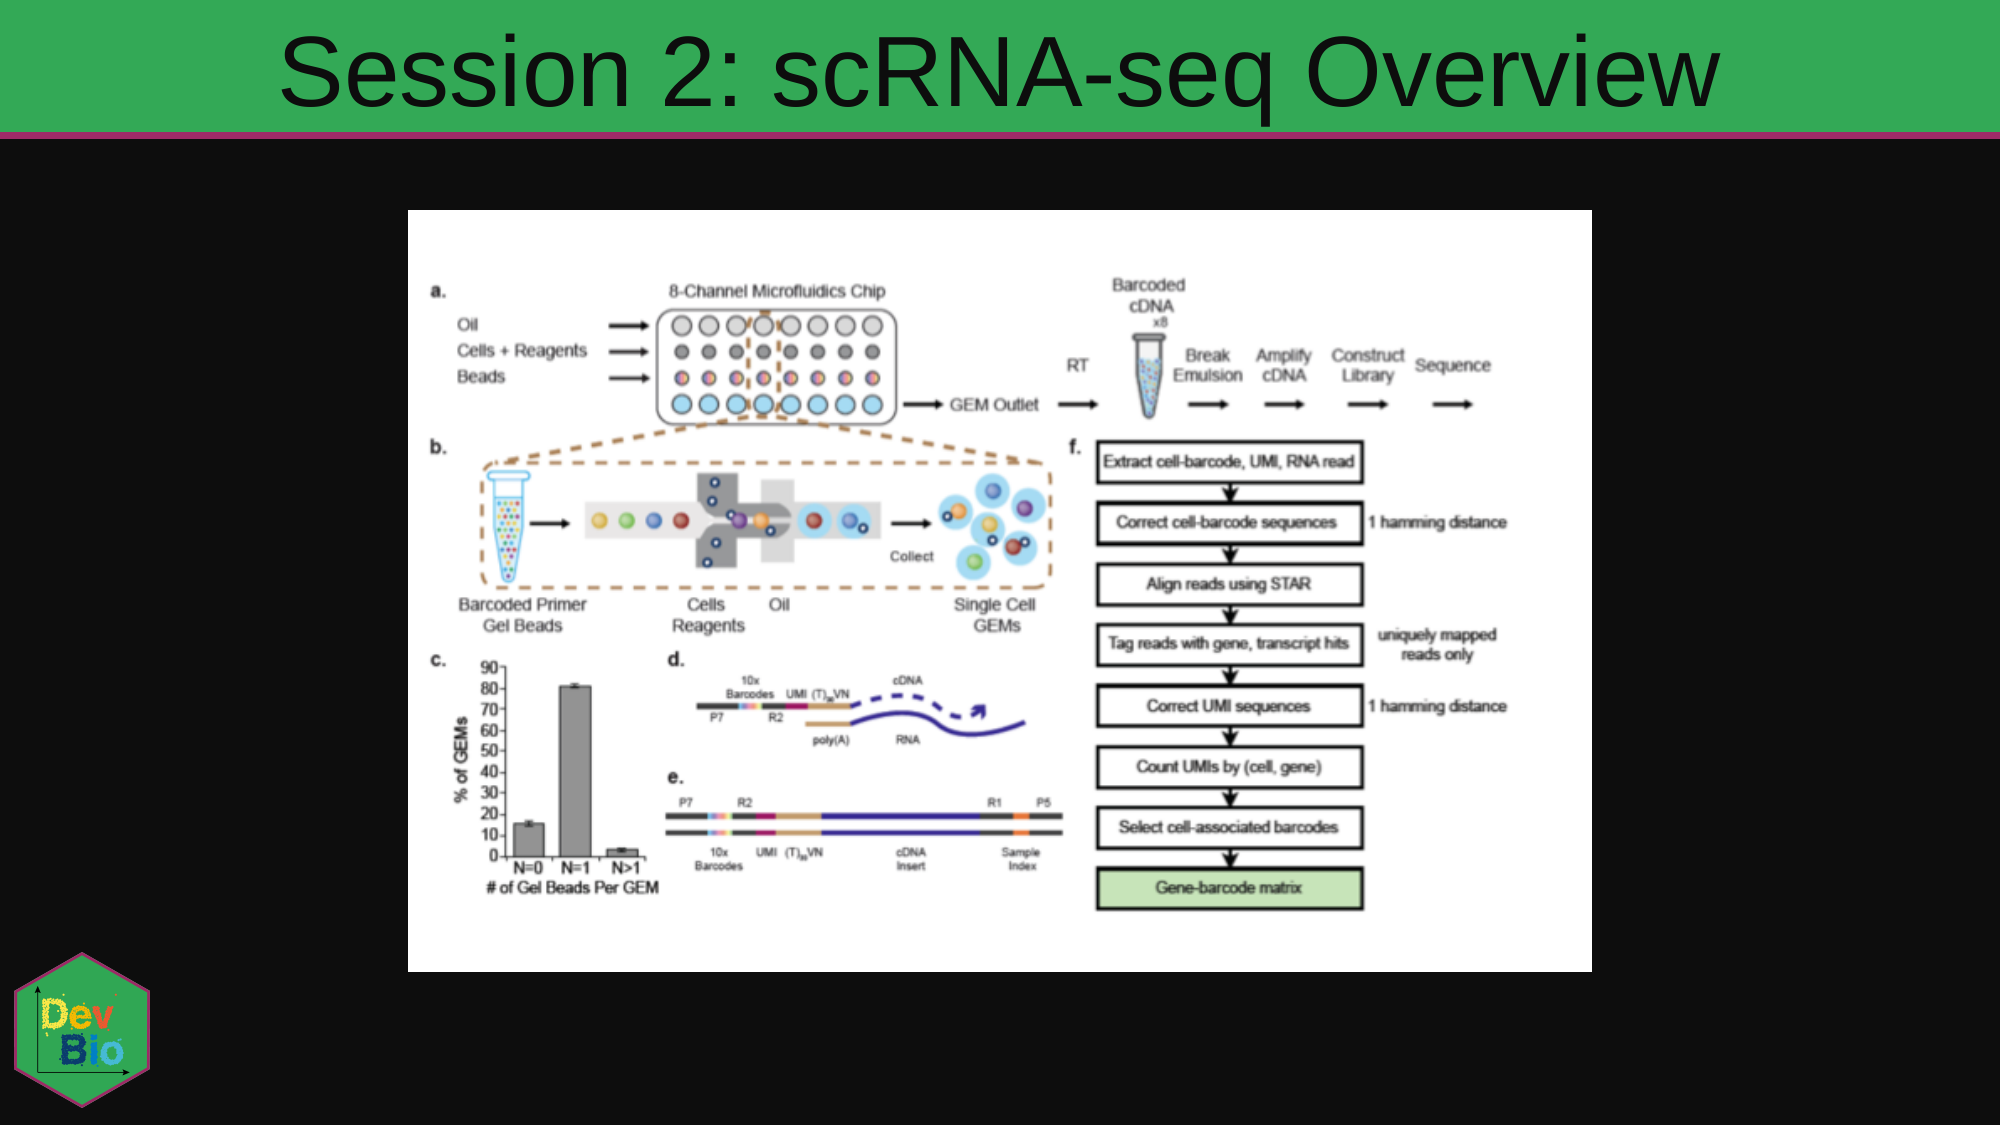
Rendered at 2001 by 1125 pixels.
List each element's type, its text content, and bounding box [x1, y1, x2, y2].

picture [407, 210, 1592, 972]
title Session 2: scRNA-seq Overview [0, 0, 2000, 132]
picture [14, 951, 150, 1108]
